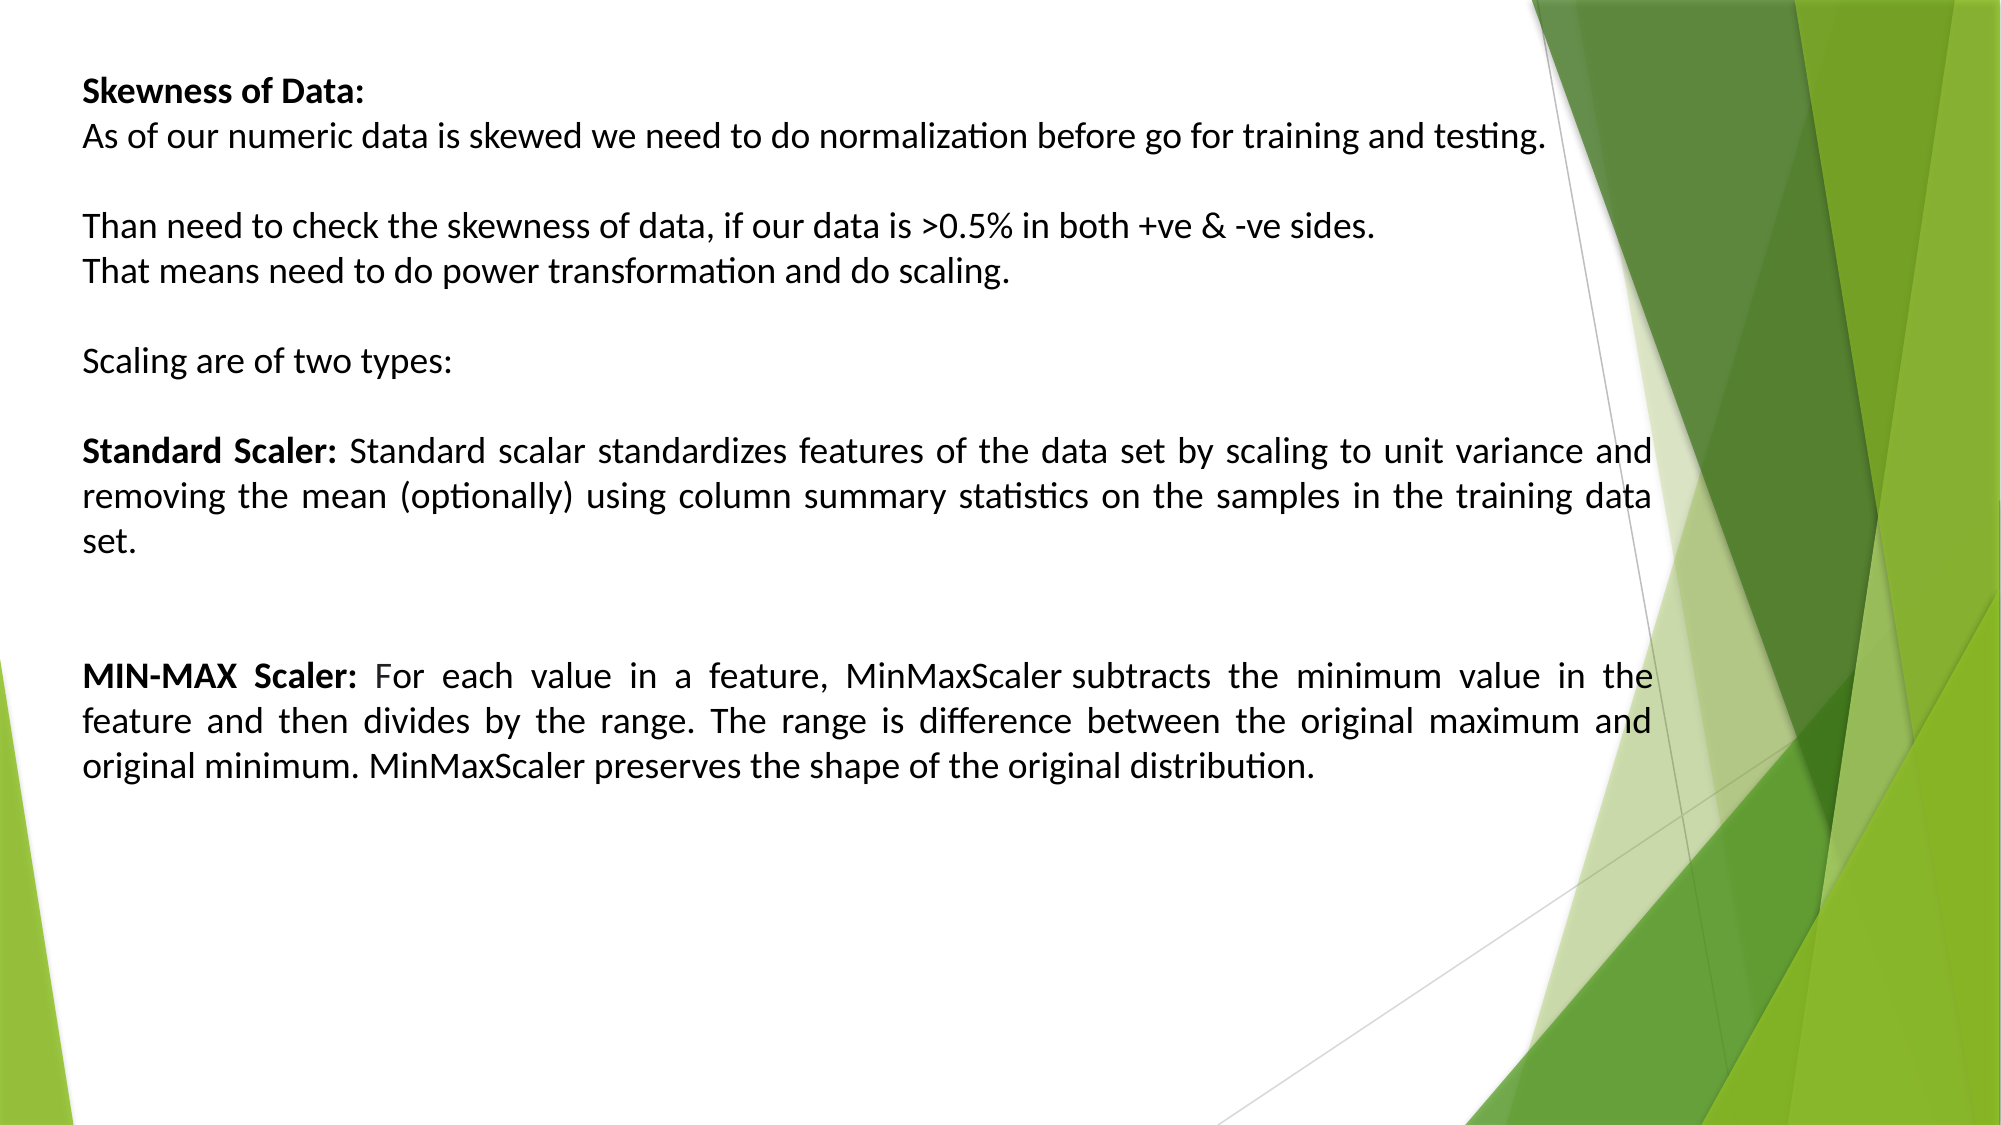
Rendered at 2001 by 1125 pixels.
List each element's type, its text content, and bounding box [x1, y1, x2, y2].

text_box Skewness of Data: As of our numeric data is skewed we need to do normalization before go for training and testing. Than need to check the skewness of data, if our data is >0.5% in both +ve & -ve sides. That means need to do power transformation and do scaling. Scaling are of two types: Standard Scaler: Standard scalar standardizes features of the data set by scaling to unit variance and removing the mean (optionally) using column summary statistics on the samples in the training data set. MIN-MAX Scaler: For each value in a feature, MinMaxScaler subtracts the minimum value in the feature and then divides by the range. The range is difference between the original maximum and original minimum. MinMaxScaler preserves the shape of the original distribution. [67, 59, 1669, 839]
